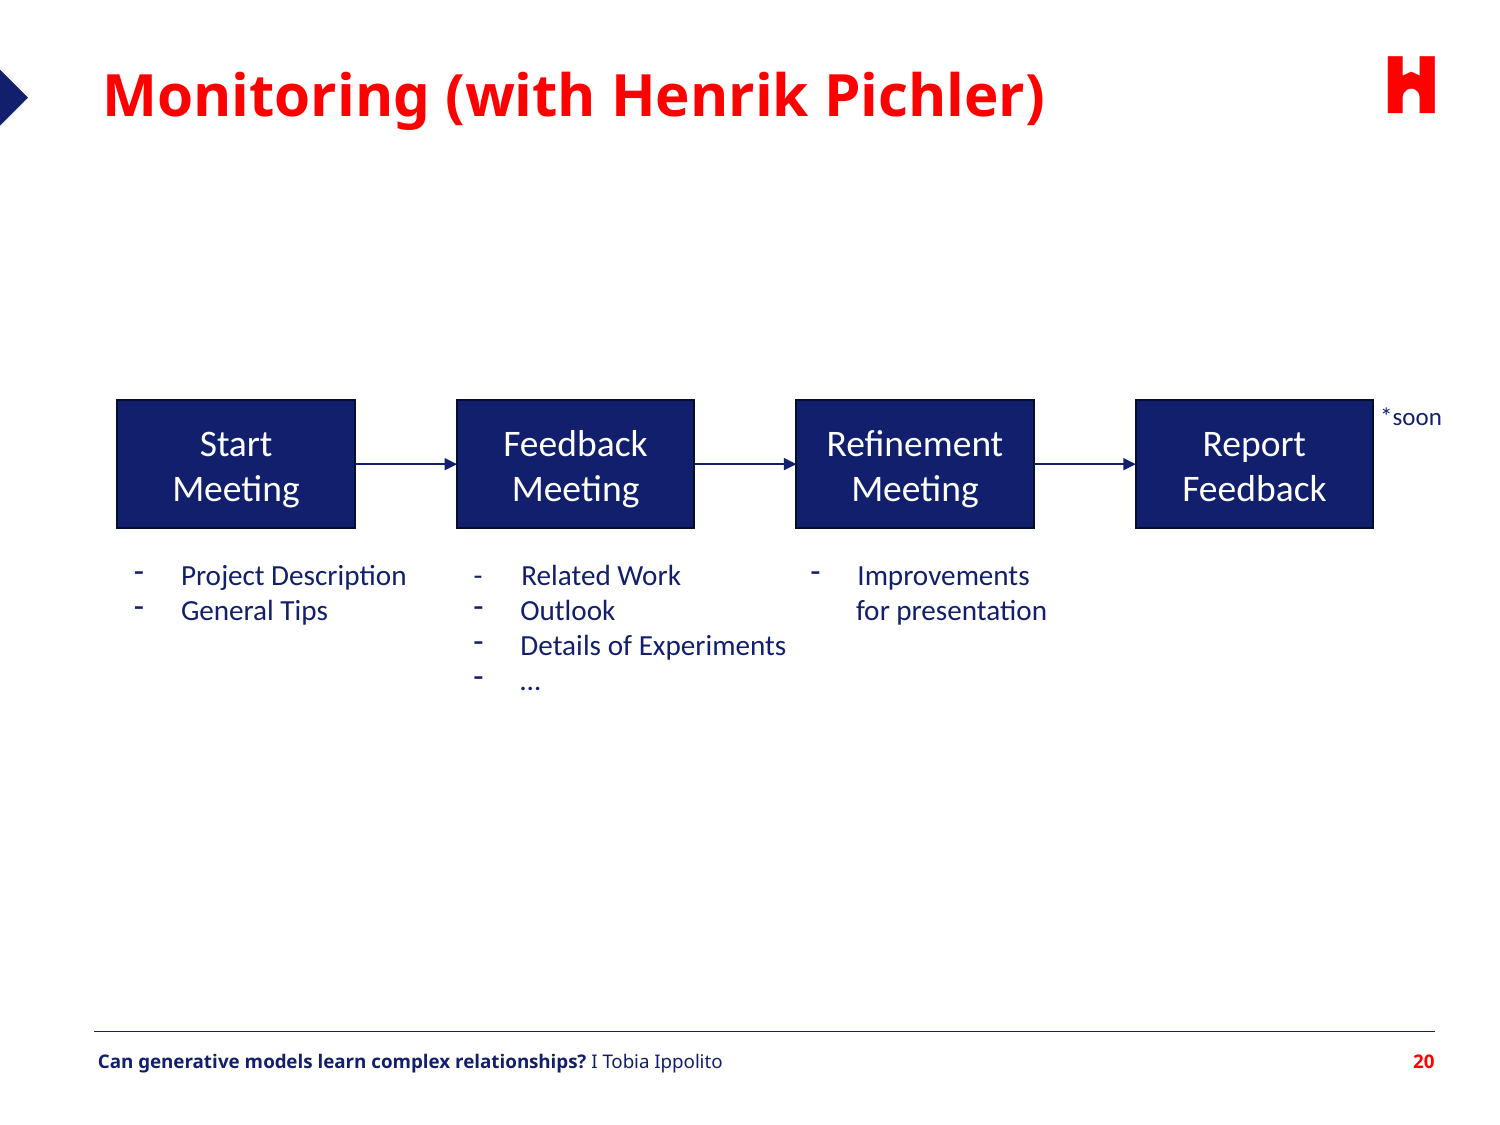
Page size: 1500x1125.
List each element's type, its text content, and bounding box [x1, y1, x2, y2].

picture [1387, 56, 1440, 117]
text_box *soon [1365, 393, 1500, 438]
text_box Start Meeting [116, 399, 356, 529]
text_box Refinement Meeting [795, 399, 1035, 529]
list Monitoring (with Henrik Pichler) [87, 58, 1352, 187]
text_box Project Description General Tips [119, 549, 422, 634]
slide_number 21 [1111, 1042, 1450, 1103]
text_box - Related Work Outlook Details of Experiments … [458, 549, 802, 704]
footer Can generative models learn complex relationships? I Tobia Ippolito [83, 1042, 999, 1103]
text_box Feedback Meeting [456, 399, 695, 529]
text_box Improvements for presentation [795, 549, 1063, 634]
text_box Report Feedback [1135, 399, 1374, 529]
